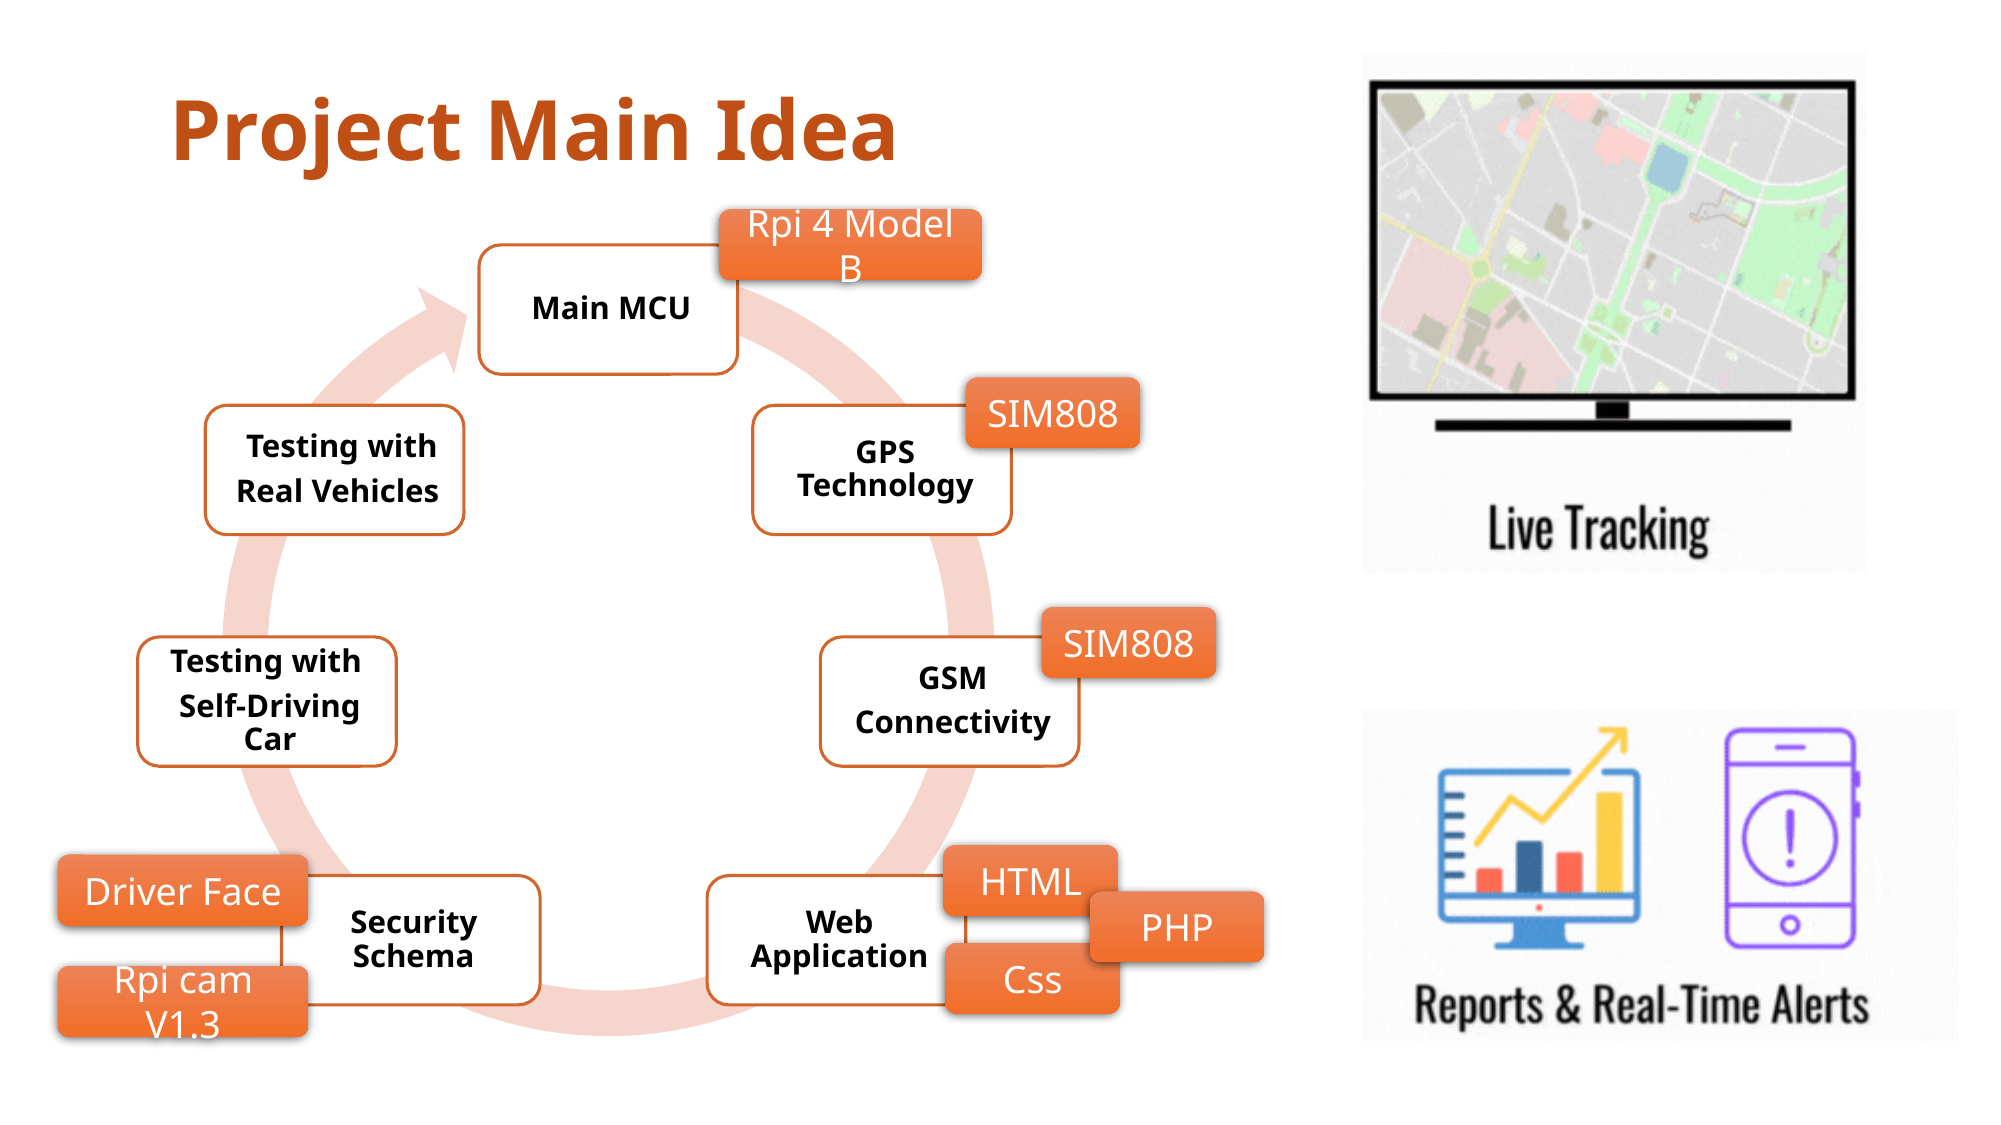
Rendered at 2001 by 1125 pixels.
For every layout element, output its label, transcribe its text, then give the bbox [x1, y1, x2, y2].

picture [1361, 710, 1960, 1041]
picture [1361, 52, 1868, 573]
text_box Project Main Idea [150, 69, 920, 185]
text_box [0, 243, 1295, 1041]
text_box Rpi 4 Model B [719, 208, 983, 243]
